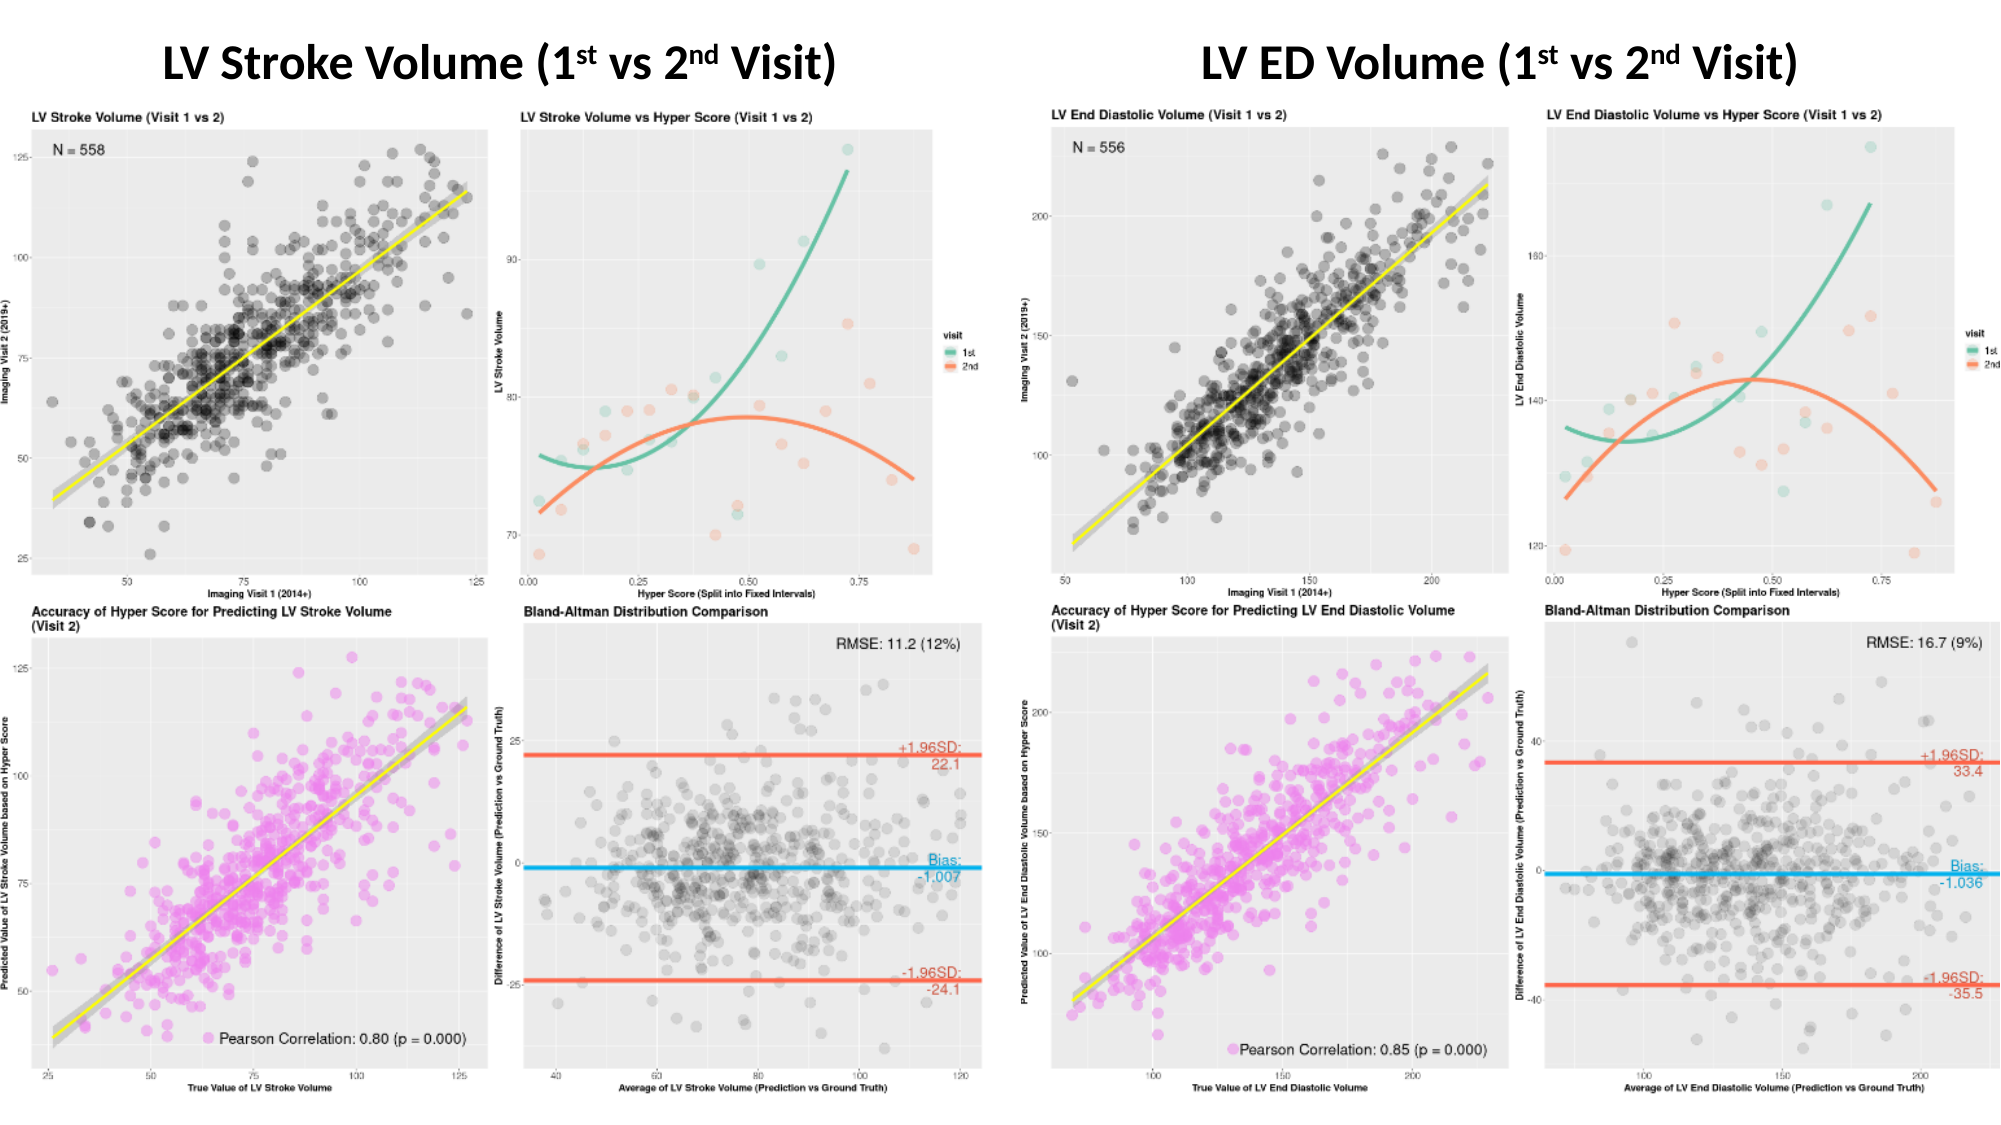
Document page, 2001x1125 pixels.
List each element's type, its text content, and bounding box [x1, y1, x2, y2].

text_box LV ED Volume (1st vs 2nd Visit) [999, 22, 2000, 105]
picture [1021, 109, 2000, 1096]
text_box LV Stroke Volume (1st vs 2nd Visit) [0, 22, 999, 105]
picture [0, 109, 983, 1096]
